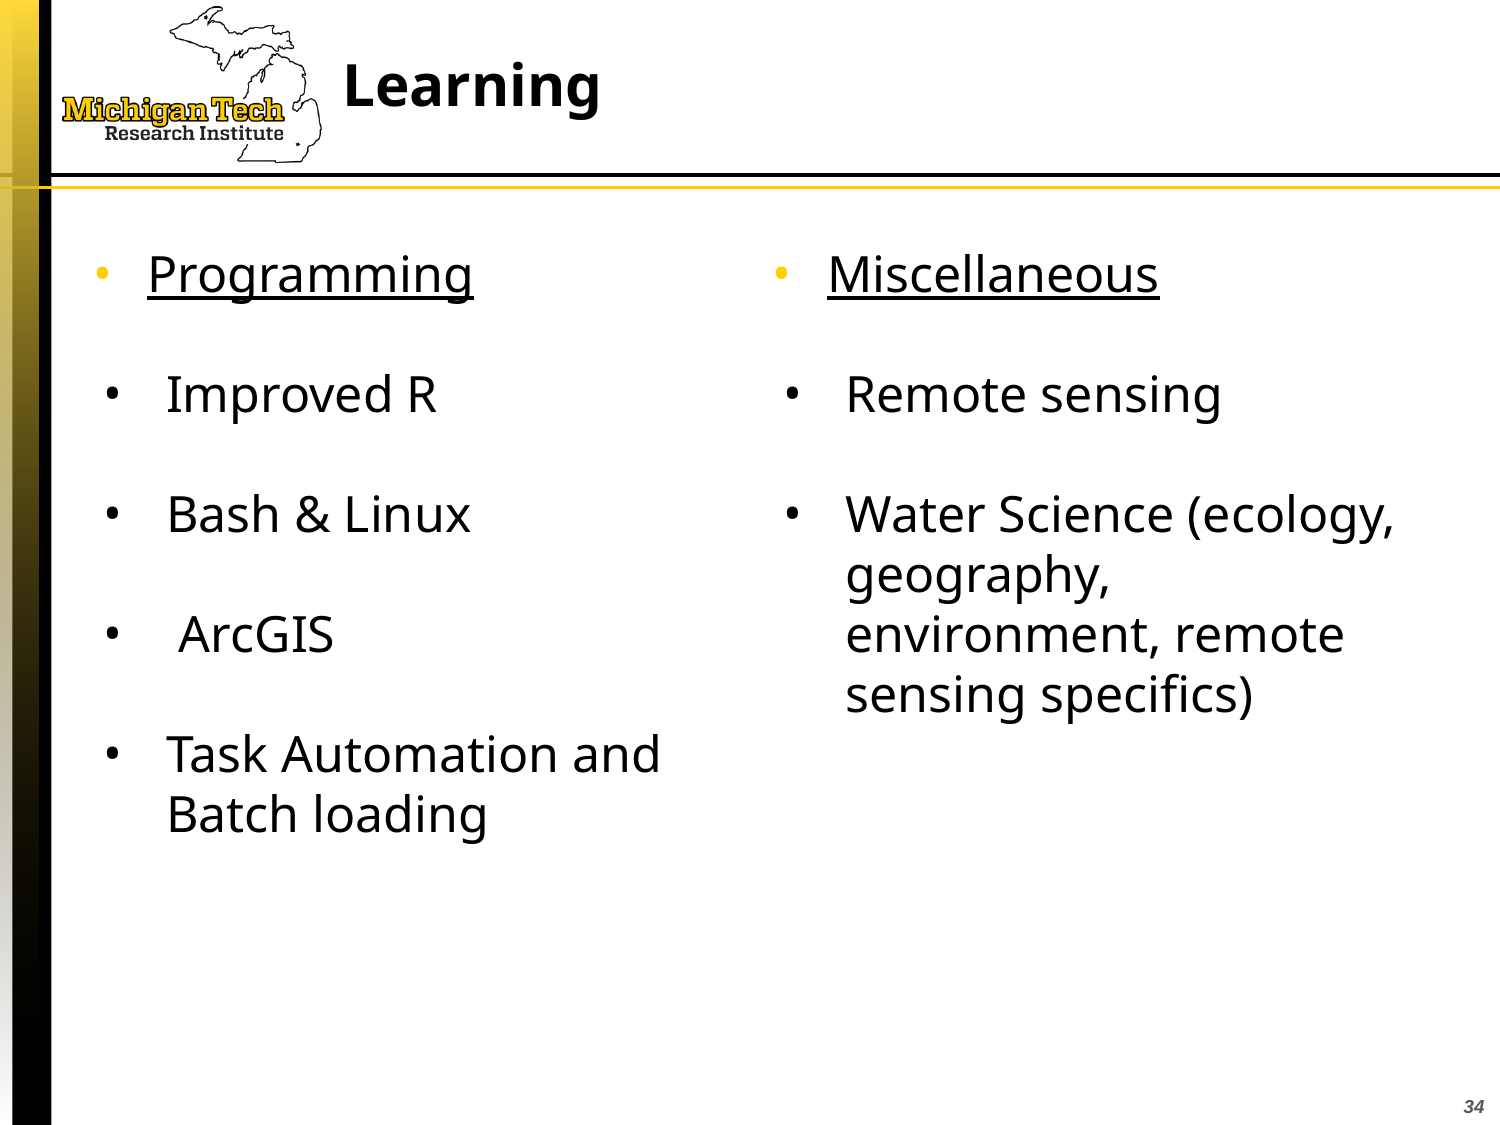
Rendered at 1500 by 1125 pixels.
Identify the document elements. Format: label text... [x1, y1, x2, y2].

text_box Programming Improved R Bash & Linux ArcGIS Task Automation and Batch loading [76, 234, 692, 1125]
text_box Learning [327, 0, 1490, 171]
text_box Miscellaneous Remote sensing Water Science (ecology, geography, environment, remote sensing specifics) [755, 234, 1436, 1125]
picture [62, 6, 322, 163]
